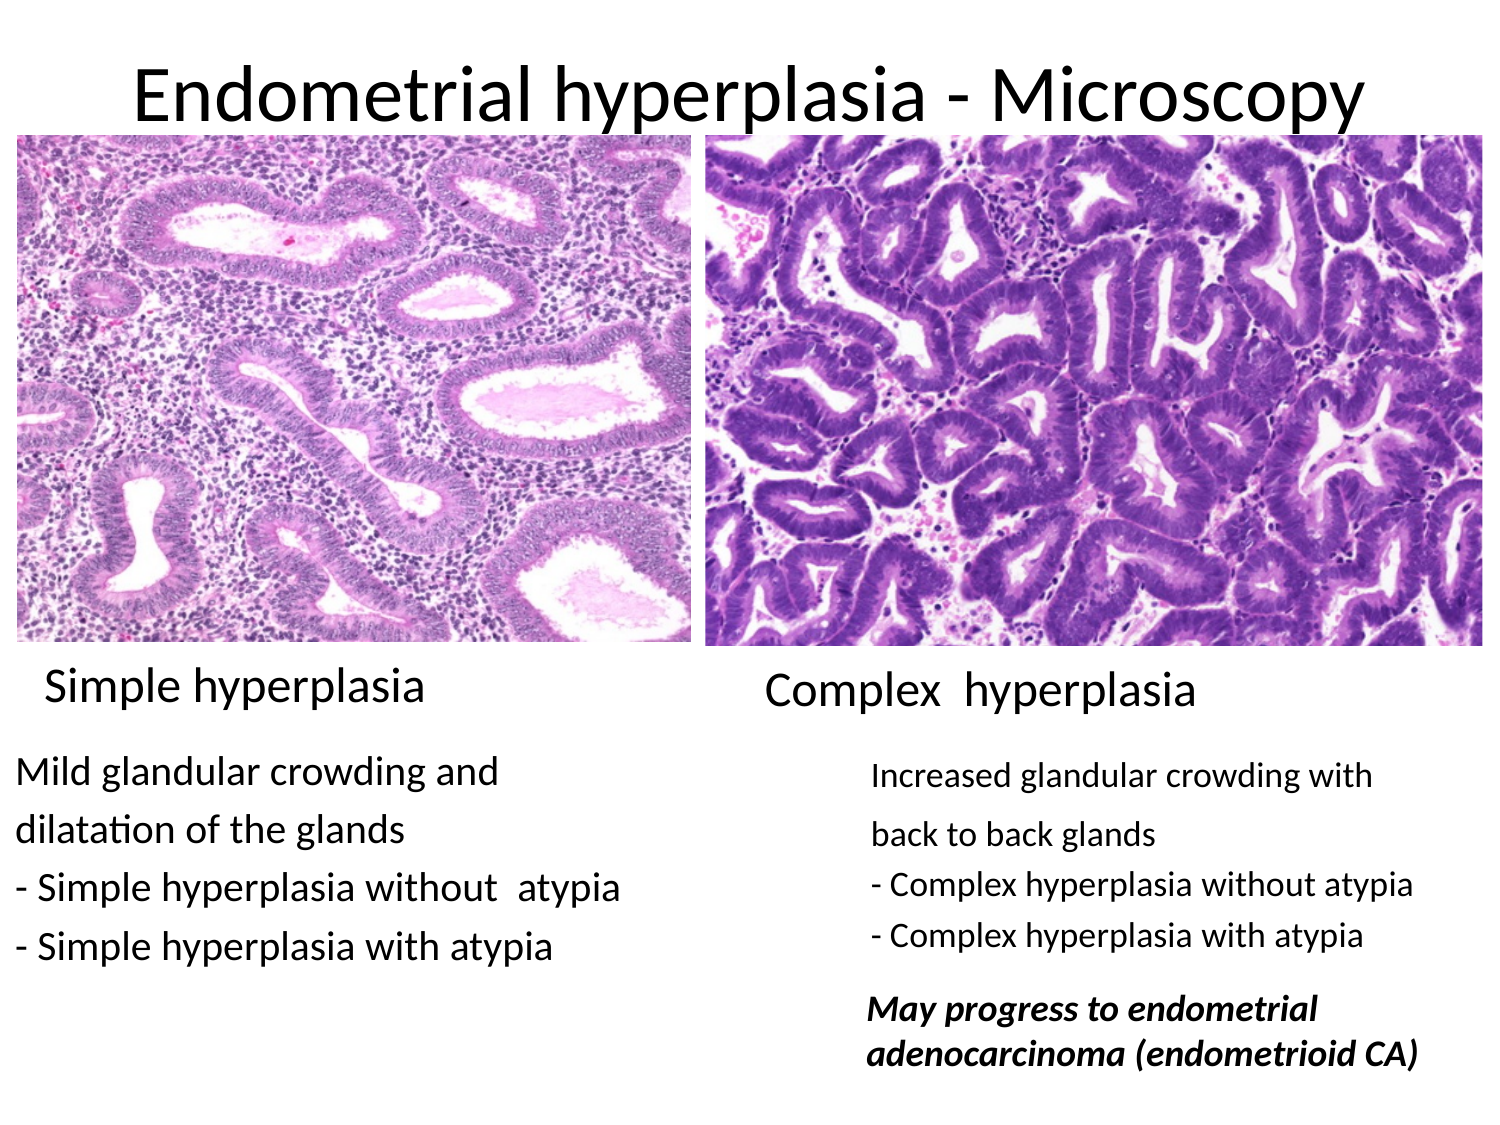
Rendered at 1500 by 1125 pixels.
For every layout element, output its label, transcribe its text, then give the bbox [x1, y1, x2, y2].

title Endometrial hyperplasia - Microscopy [75, 0, 1425, 183]
picture [17, 135, 692, 642]
text_box Complex hyperplasia [749, 654, 1341, 724]
text_box May progress to endometrial adenocarcinoma (endometrioid CA) [851, 976, 1500, 1082]
text_box Increased glandular crowding with back to back glands - Complex hyperplasia without atypia - Complex hyperplasia with atypia [855, 735, 1500, 976]
text_box Simple hyperplasia [29, 650, 509, 720]
picture [705, 135, 1483, 646]
list Mild glandular crowding and dilatation of the glands - Simple hyperplasia without atypia - Simple hyperplasia with atypia [0, 736, 798, 1125]
